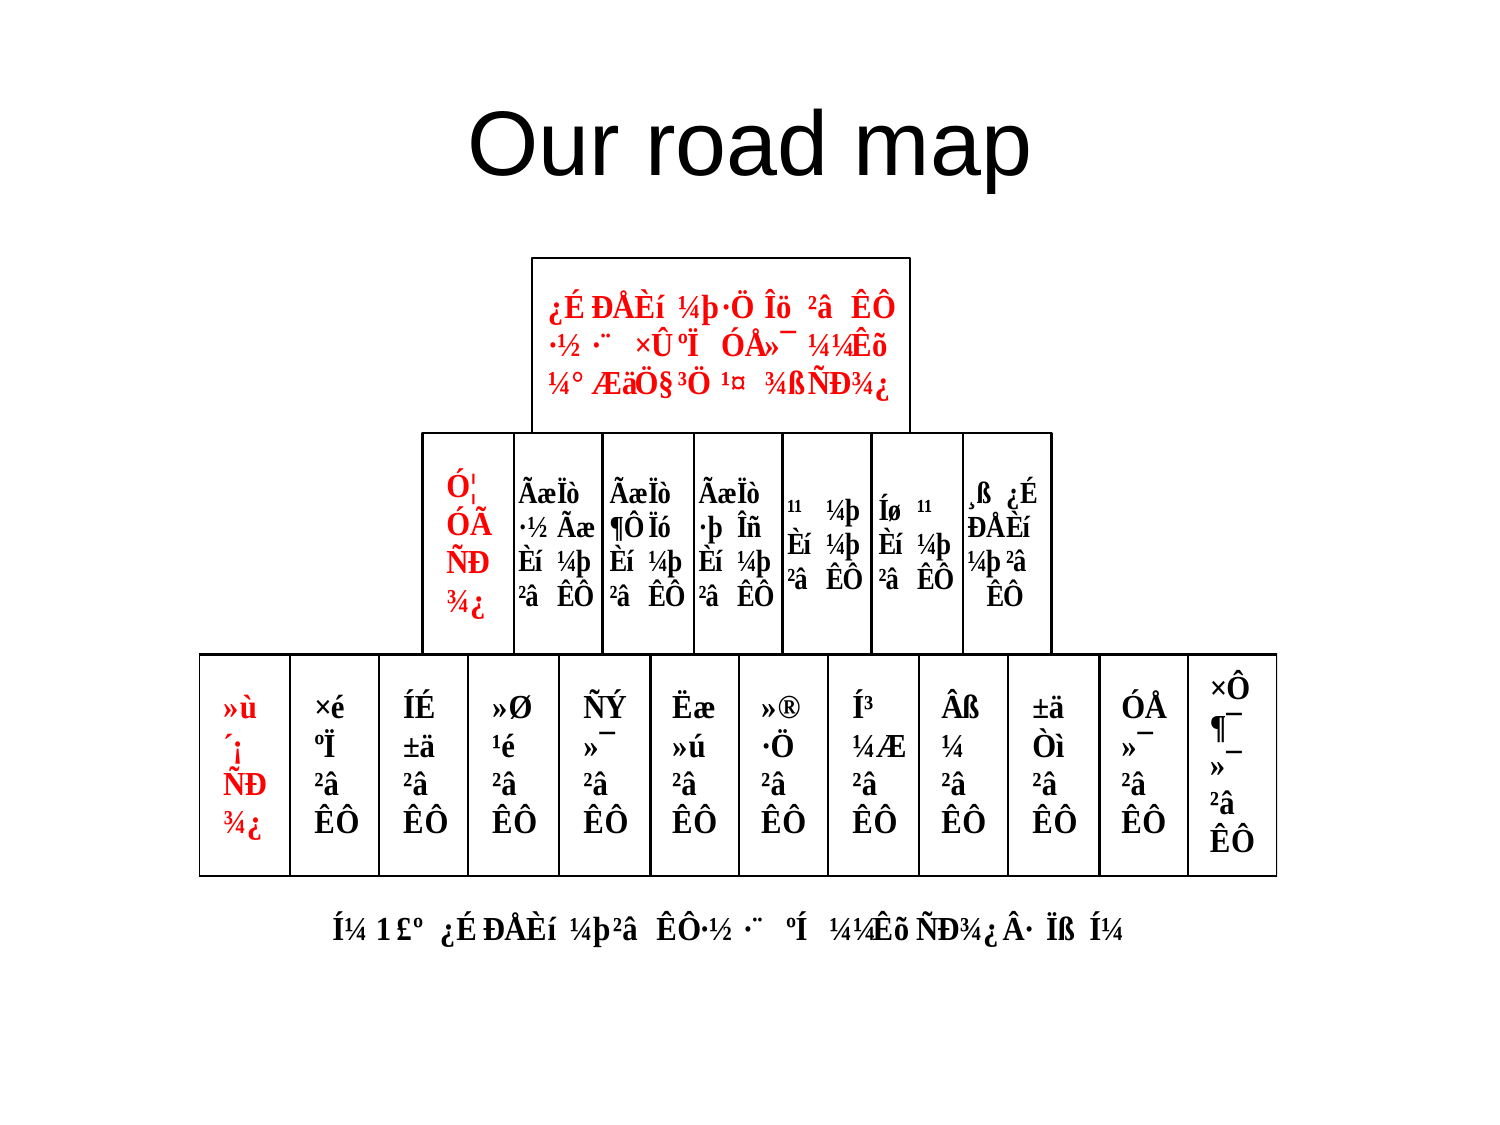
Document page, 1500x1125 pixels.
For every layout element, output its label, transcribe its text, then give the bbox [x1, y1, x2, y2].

title Our road map [75, 45, 1425, 233]
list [198, 257, 1278, 973]
